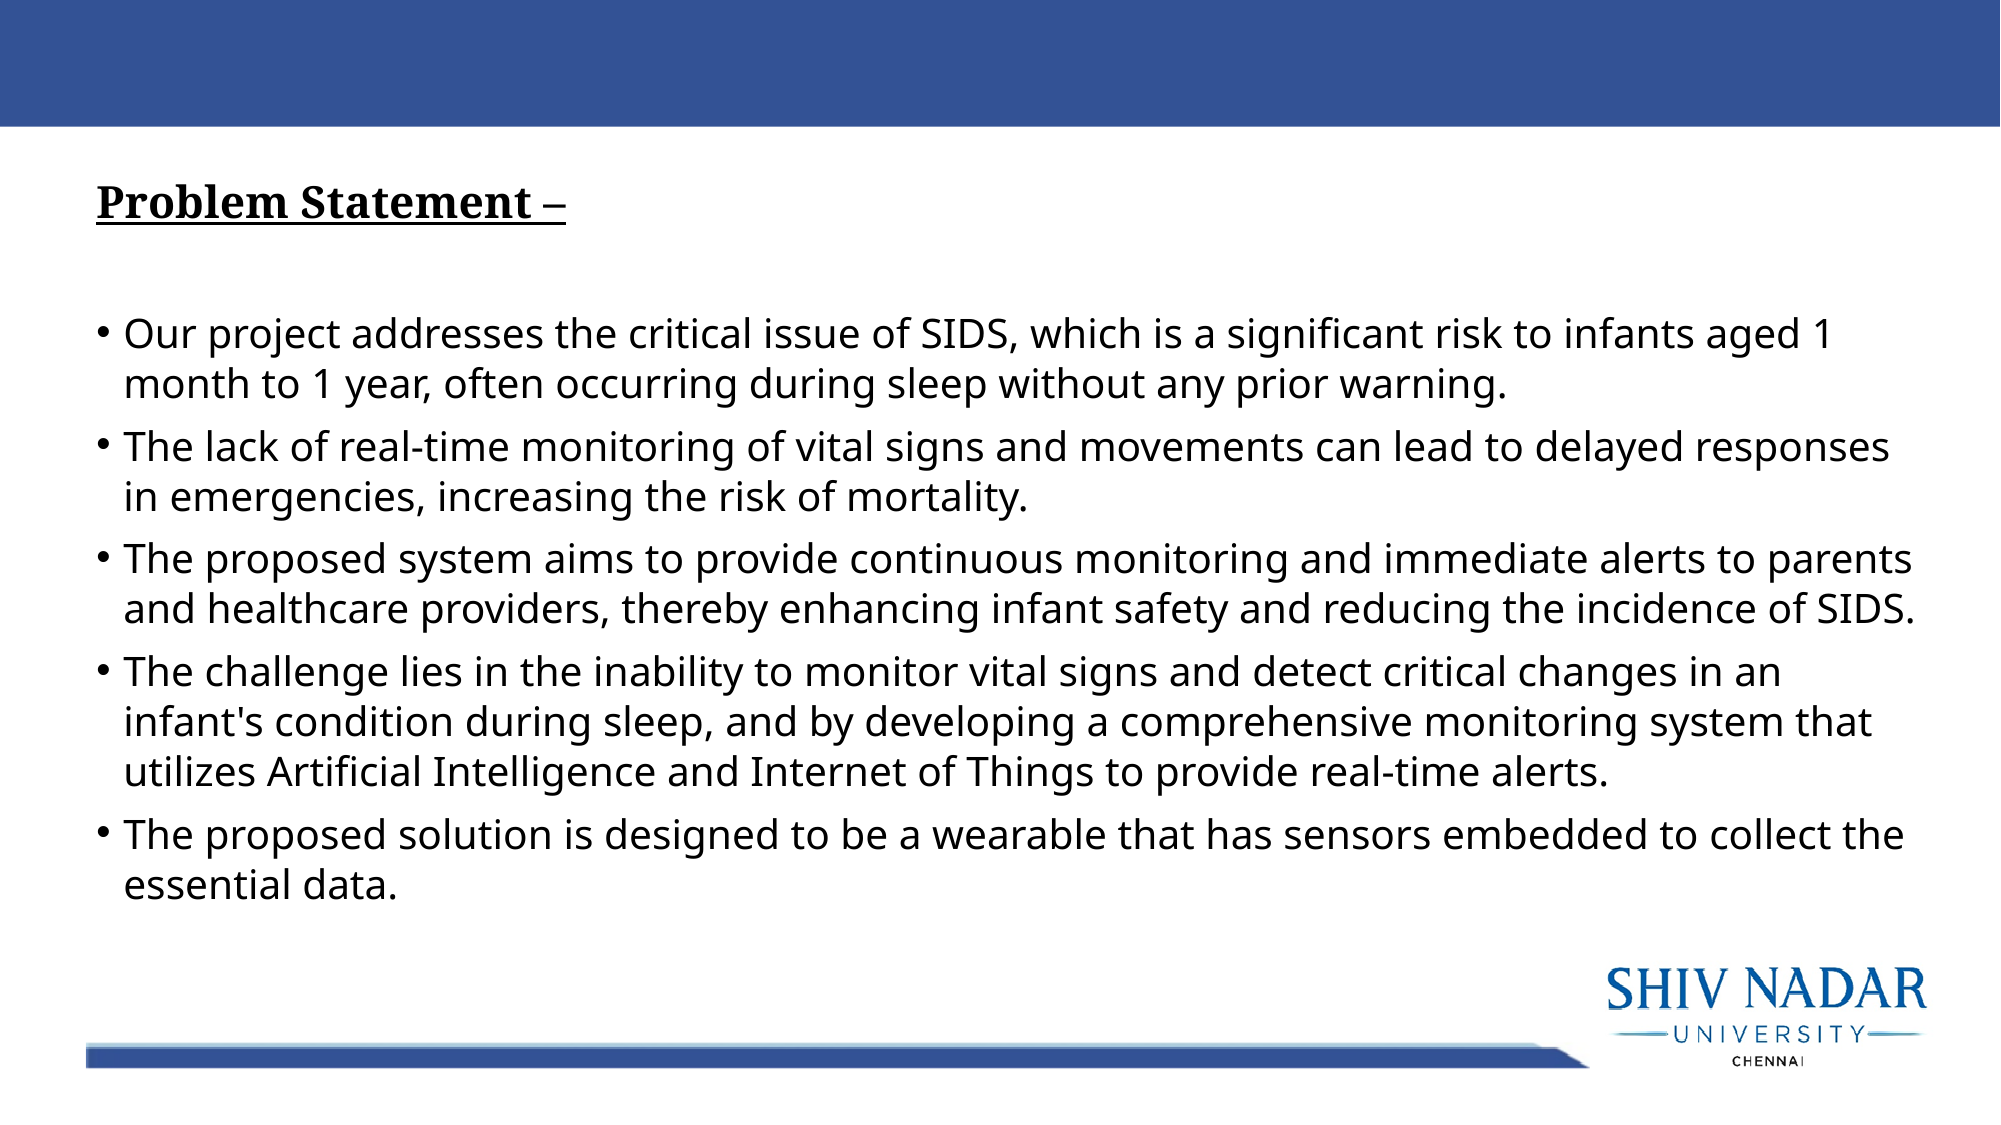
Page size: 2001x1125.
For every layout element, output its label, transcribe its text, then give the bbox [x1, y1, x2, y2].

picture [81, 940, 1946, 1079]
list Problem Statement – Our project addresses the critical issue of SIDS, which is a significant risk to infants aged 1 month to 1 year, often occurring during sleep without any prior warning. The lack of real-time monitoring of vital signs and movements can lead to delayed responses in emergencies, increasing the risk of mortality. The proposed system aims to provide continuous monitoring and immediate alerts to parents and healthcare providers, thereby enhancing infant safety and reducing the incidence of SIDS. The challenge lies in the inability to monitor vital signs and detect critical changes in an infant's condition during sleep, and by developing a comprehensive monitoring system that utilizes Artificial Intelligence and Internet of Things to provide real-time alerts. The proposed solution is designed to be a wearable that has sensors embedded to collect the essential data. [81, 167, 1946, 934]
